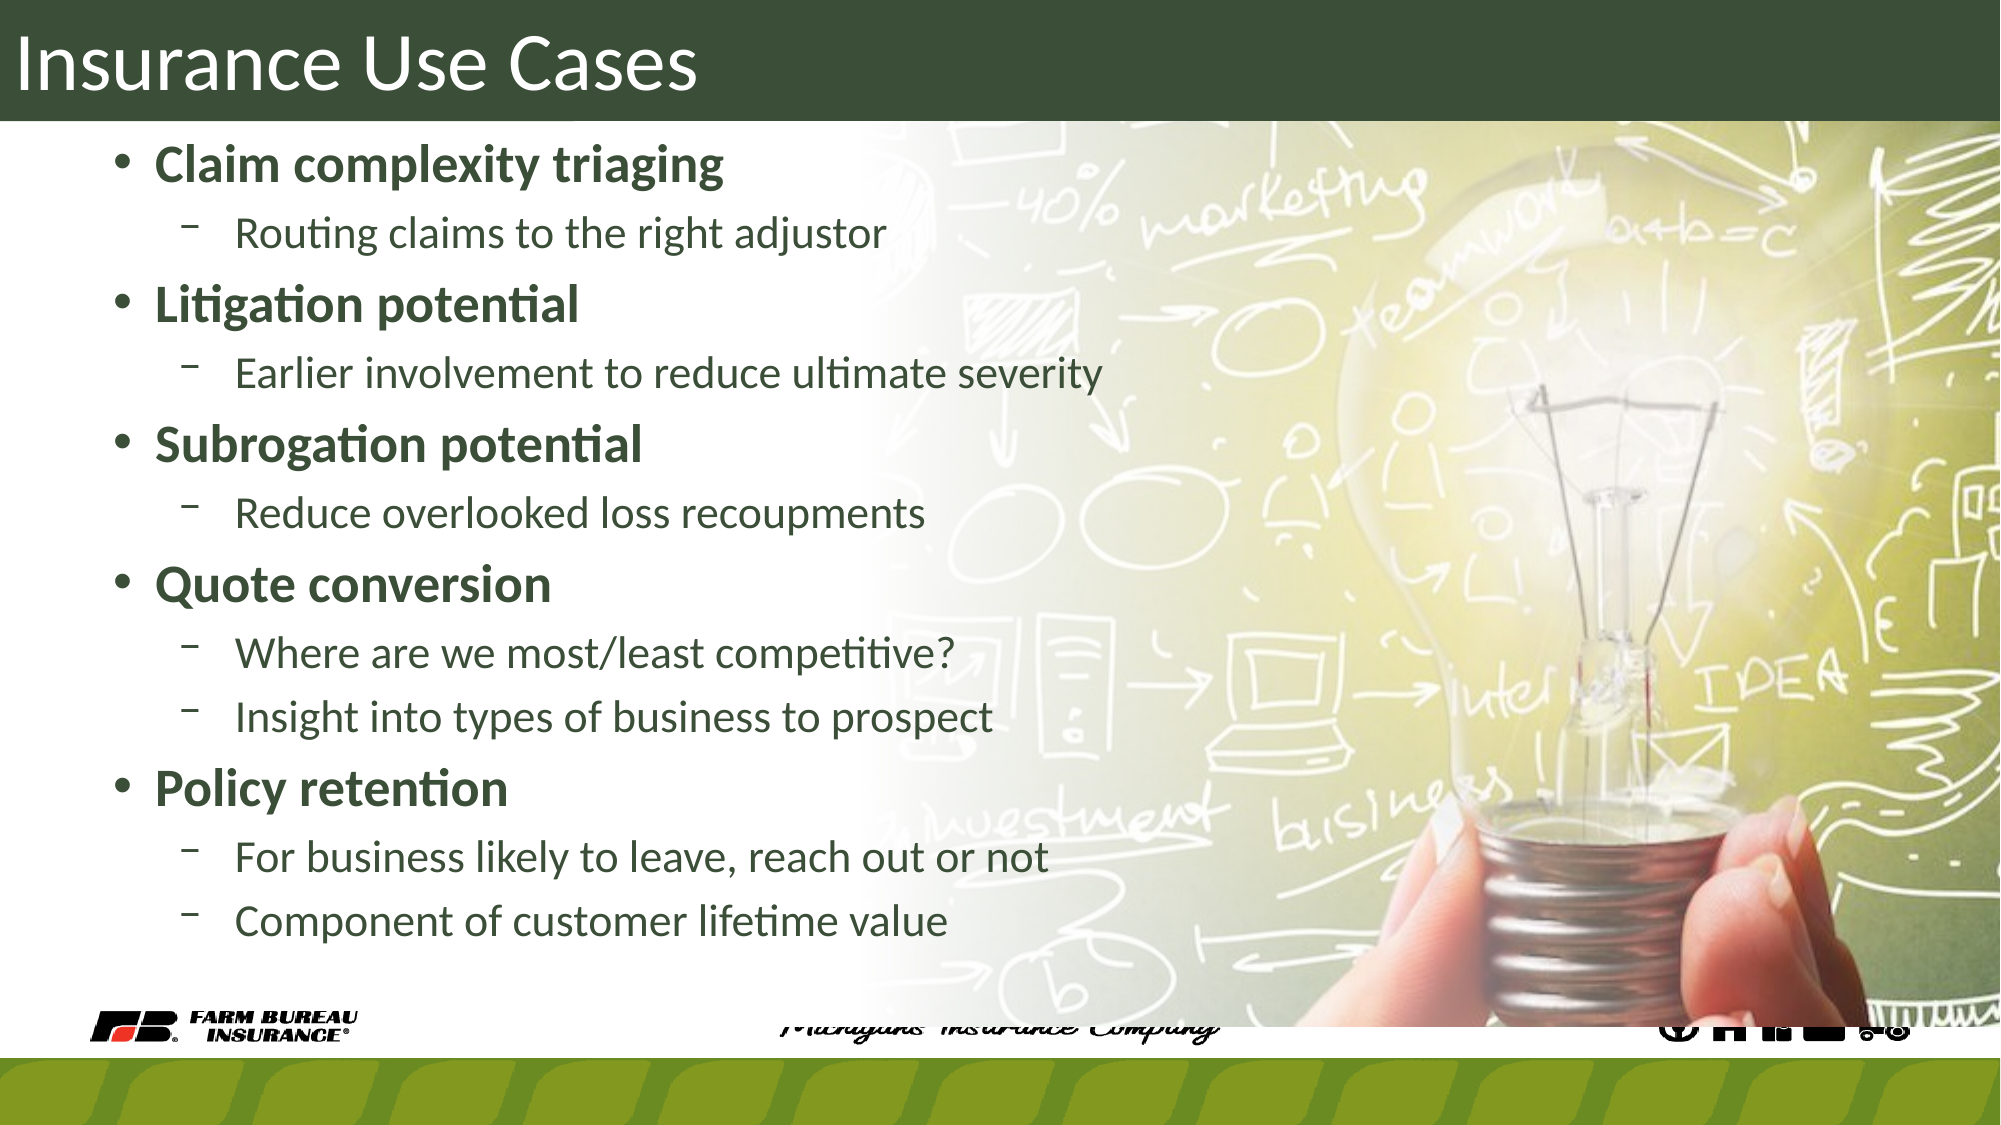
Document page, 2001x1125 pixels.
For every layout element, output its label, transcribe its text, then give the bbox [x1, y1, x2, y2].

list Claim complexity triaging Routing claims to the right adjustor Litigation potential Earlier involvement to reduce ultimate severity Subrogation potential Reduce overlooked loss recoupments Quote conversion Where are we most/least competitive? Insight into types of business to prospect Policy retention For business likely to leave, reach out or not Component of customer lifetime value [98, 121, 572, 1027]
title Insurance Use Cases [0, 0, 2000, 122]
picture [0, 0, 2001, 1125]
